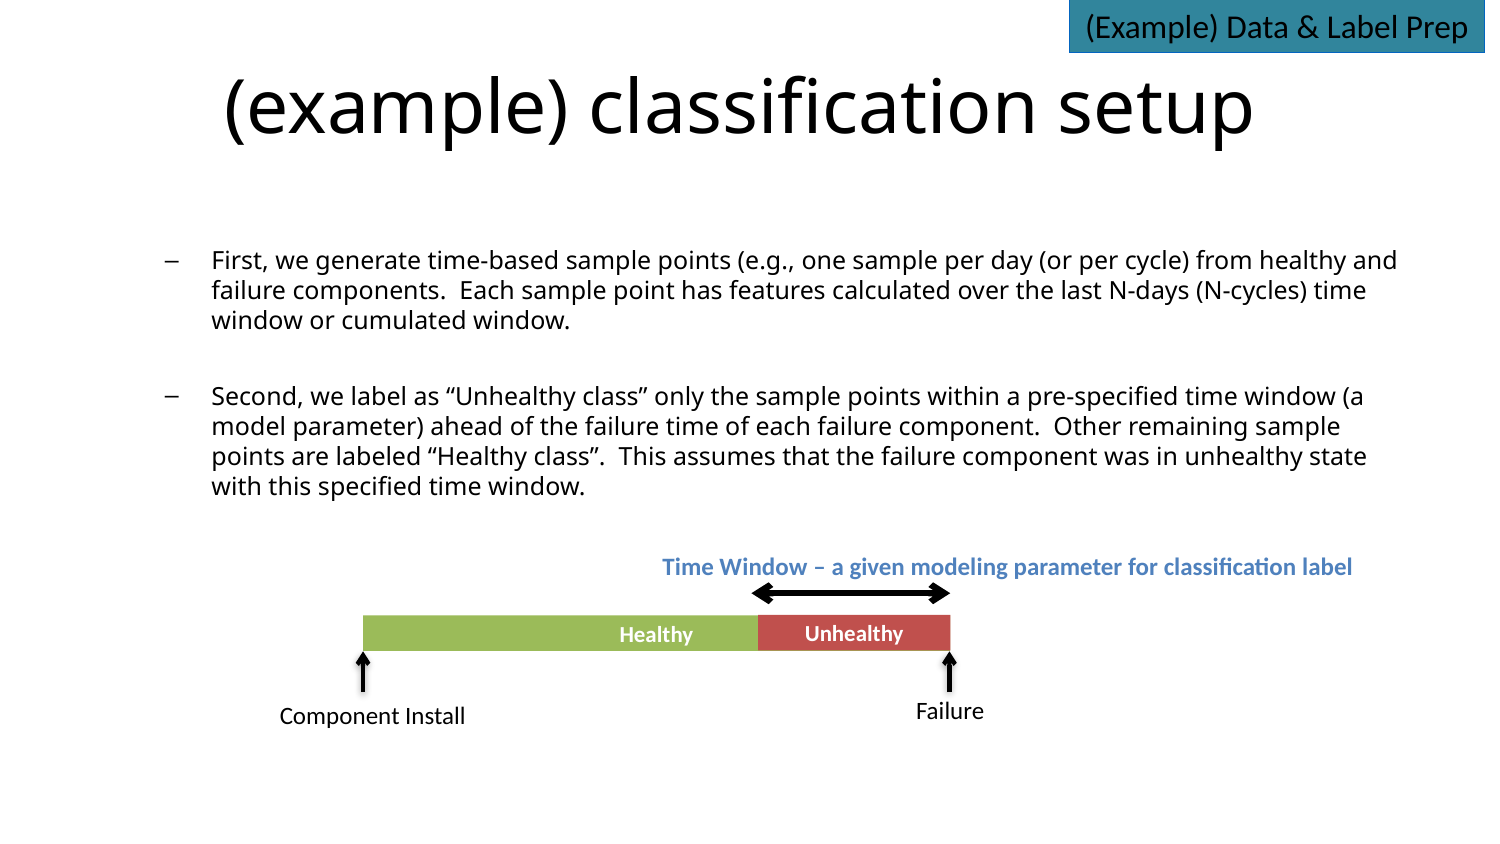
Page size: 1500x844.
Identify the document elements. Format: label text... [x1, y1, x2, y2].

text_box Time Window – a given modeling parameter for classification label [647, 542, 1370, 588]
title (example) classification setup [75, 33, 1425, 175]
text_box Component Install [264, 692, 487, 737]
text_box Unhealthy [756, 613, 953, 653]
text_box Failure [900, 687, 1000, 732]
text_box (Example) Data & Label Prep [1069, 0, 1485, 53]
text_box Healthy [361, 613, 756, 653]
list First, we generate time-based sample points (e.g., one sample per day (or per cycle) from healthy and failure components. Each sample point has features calculated over the last N-days (N-cycles) time window or cumulated window. Second, we label as “Unhealthy class” only the sample points within a pre-specified time window (a model parameter) ahead of the failure time of each failure component. Other remaining sample points are labeled “Healthy class”. This assumes that the failure component was in unhealthy state with this specified time window. [75, 196, 1425, 754]
